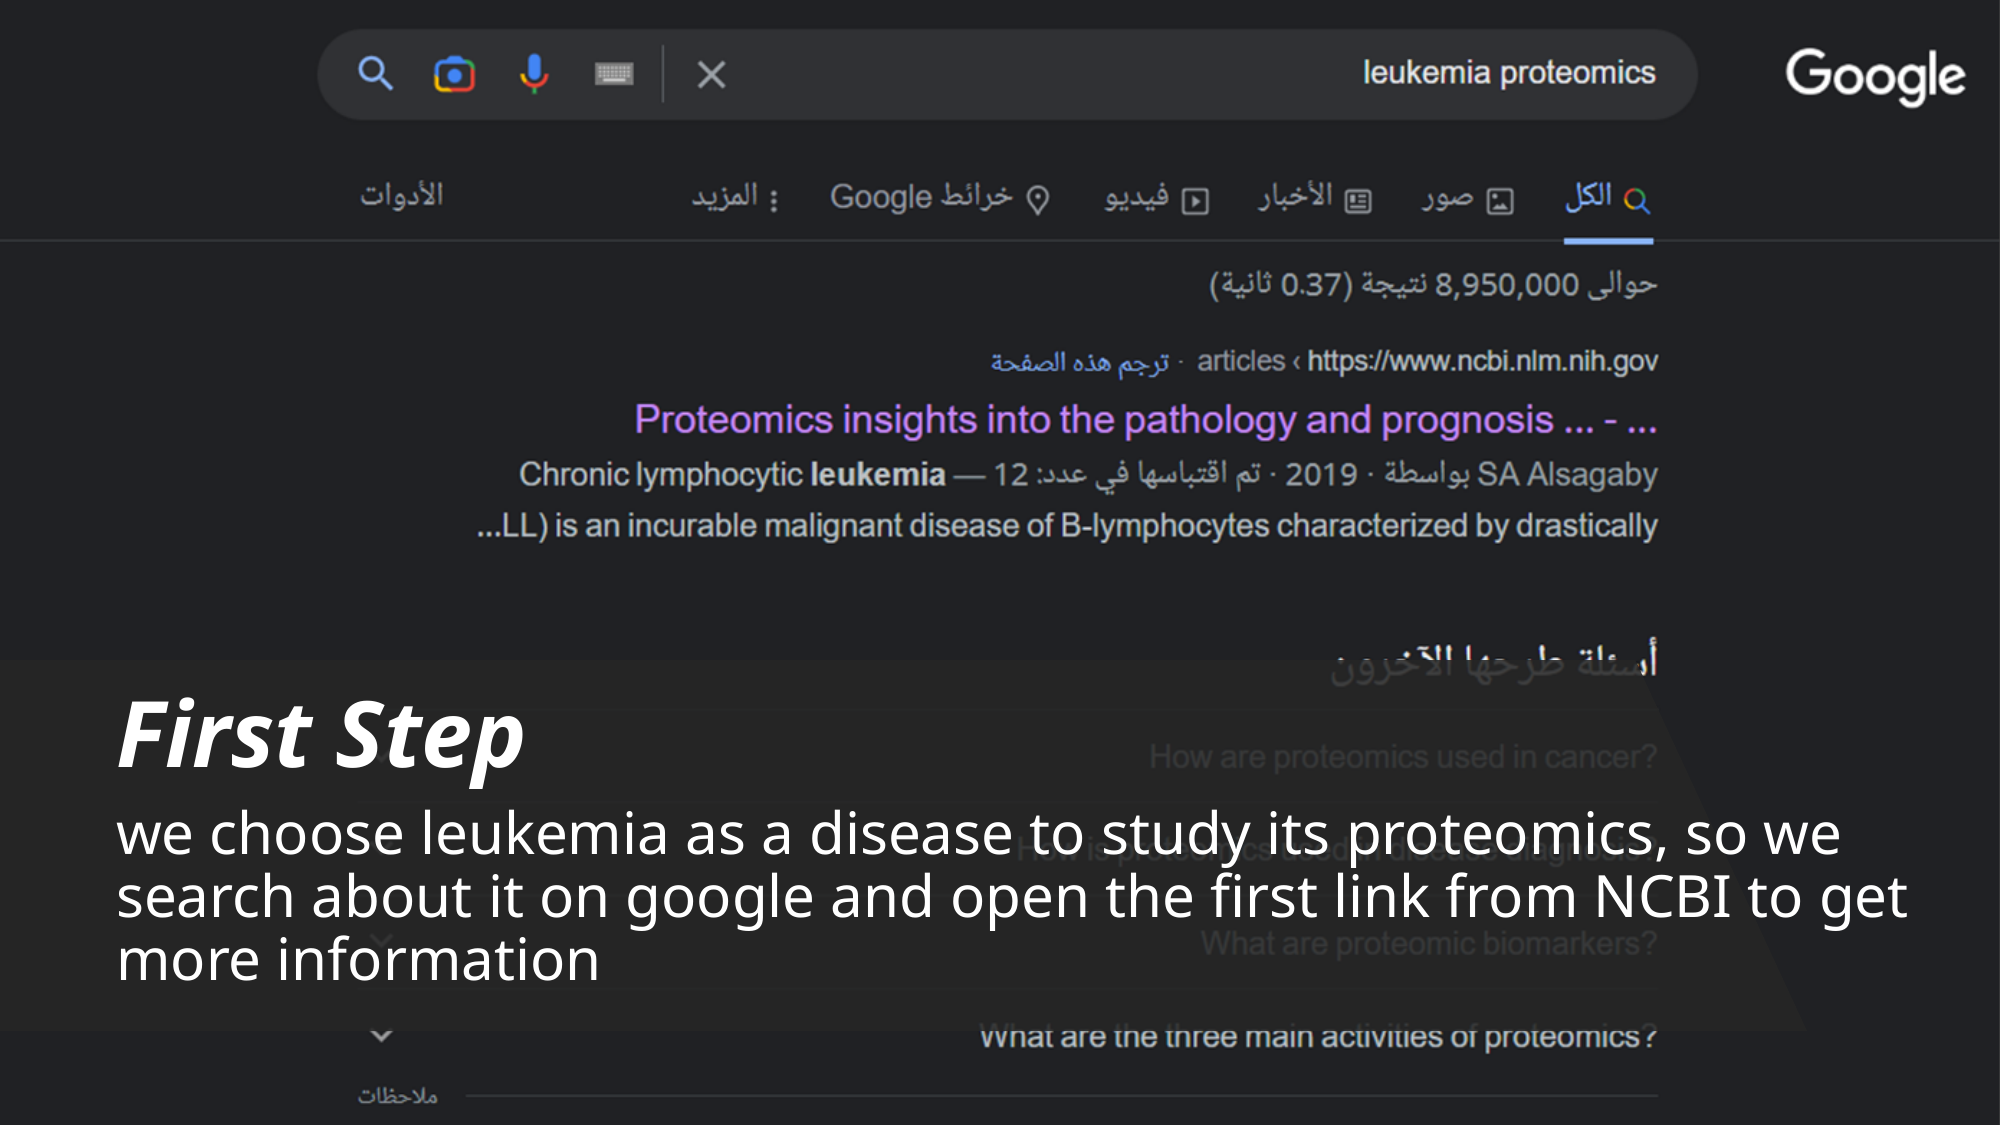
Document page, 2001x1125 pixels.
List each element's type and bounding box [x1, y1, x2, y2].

list [0, 0, 2000, 1125]
